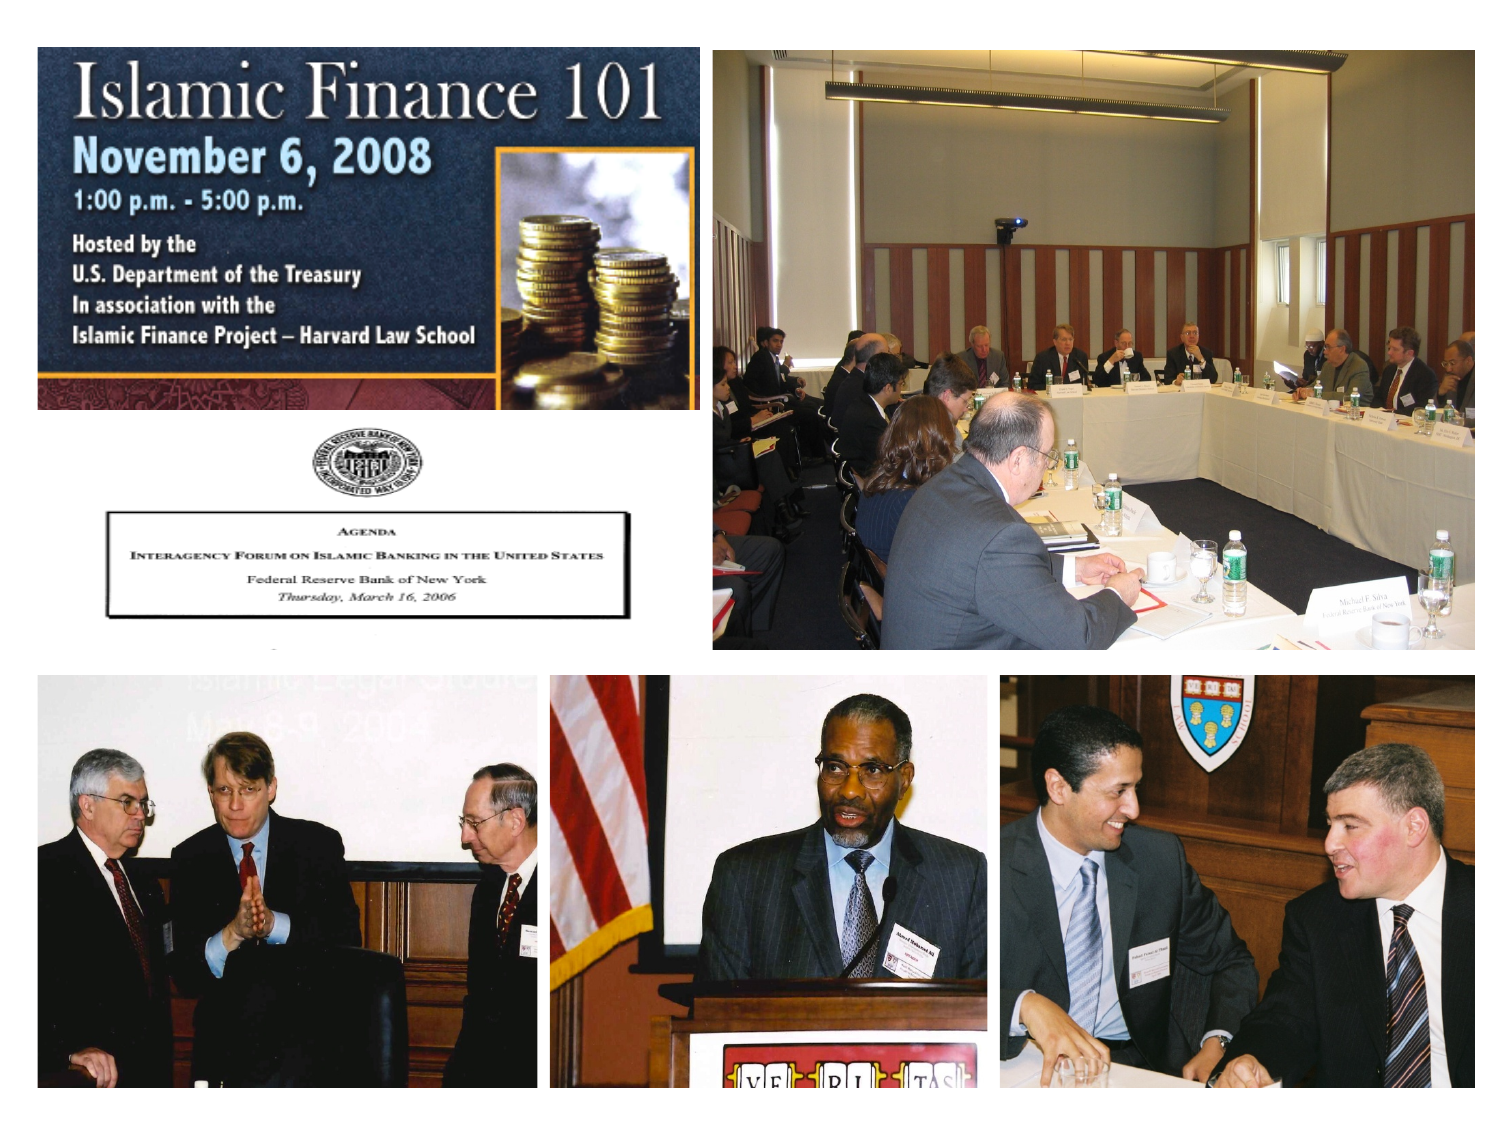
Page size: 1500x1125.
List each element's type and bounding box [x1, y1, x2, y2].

picture [999, 674, 1476, 1088]
picture [37, 674, 538, 1088]
picture [549, 674, 988, 1088]
picture [37, 46, 701, 651]
picture [712, 49, 1476, 651]
